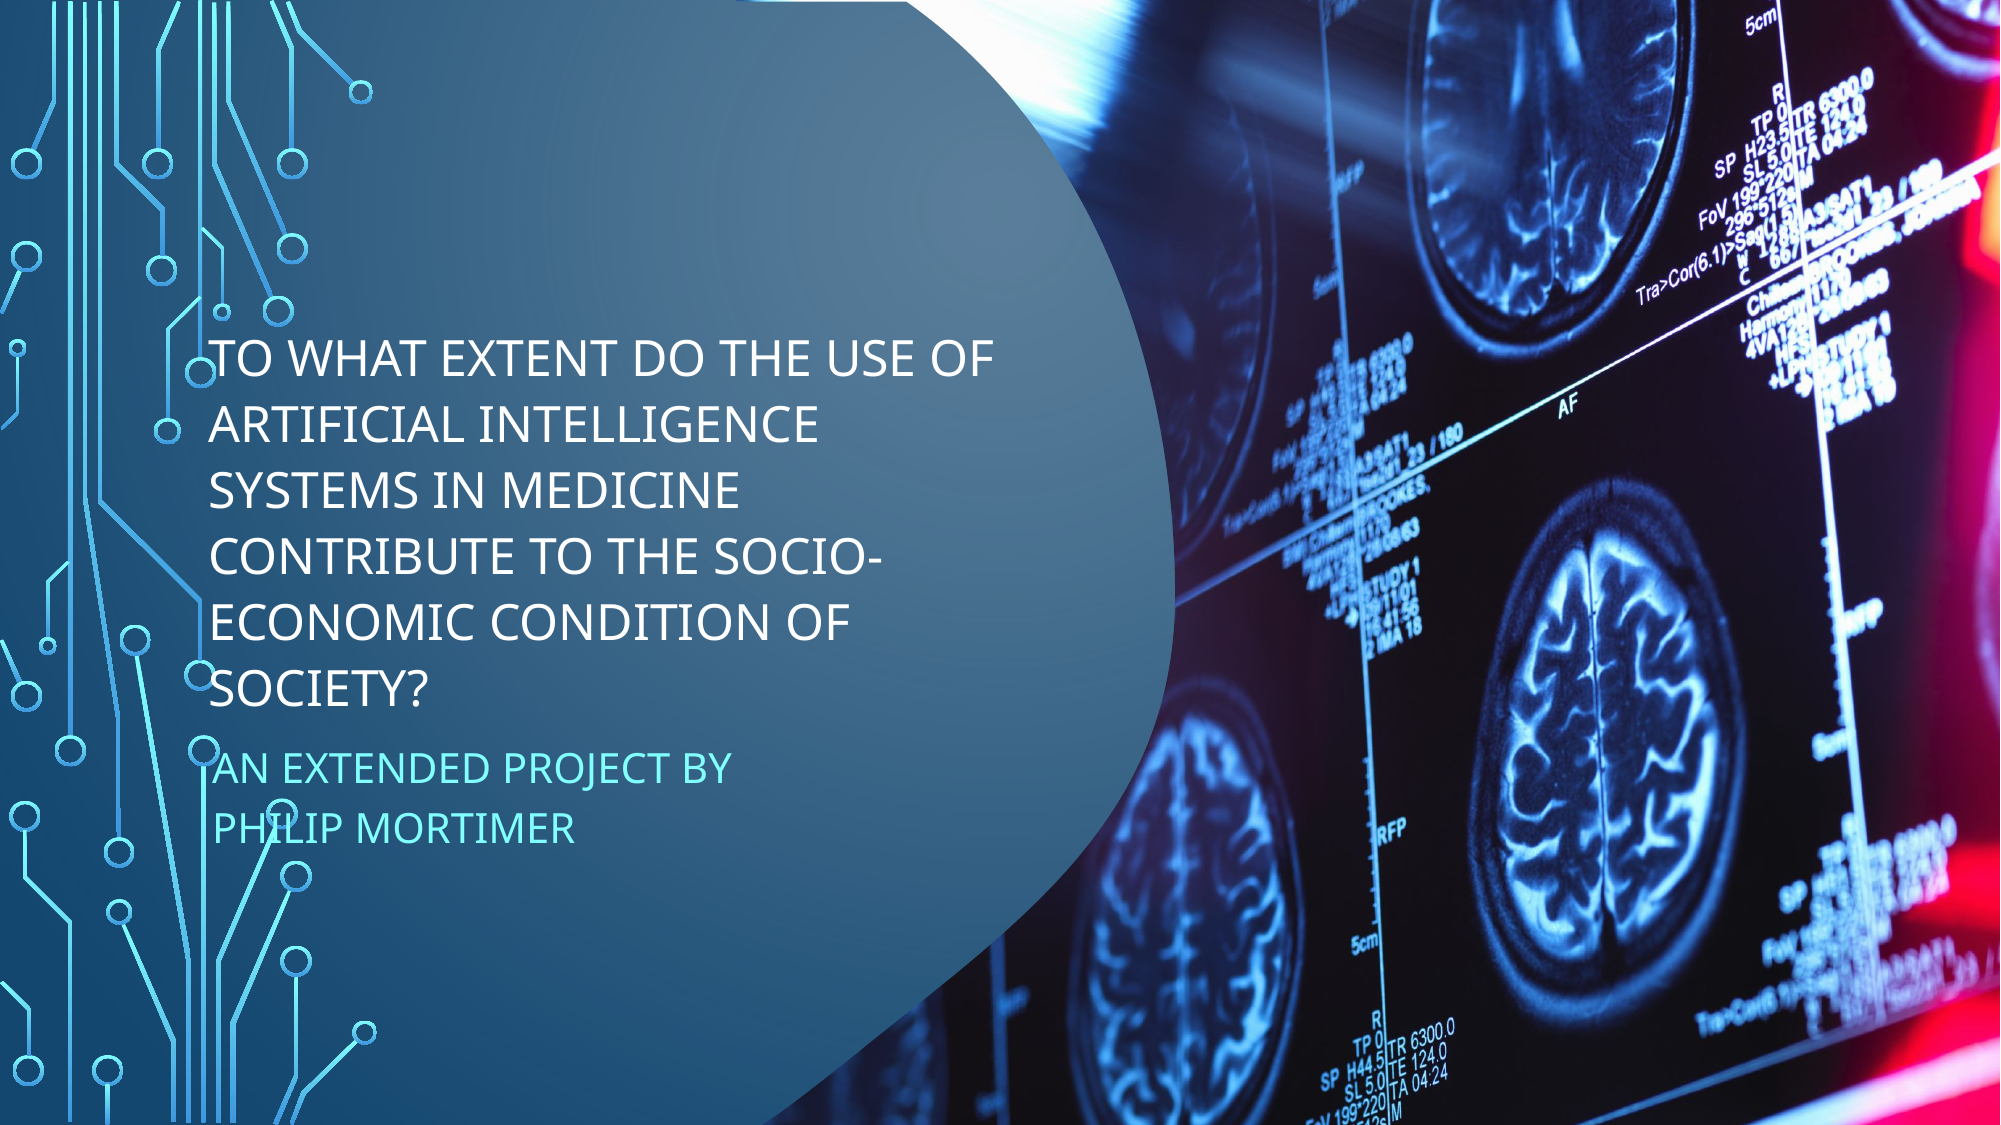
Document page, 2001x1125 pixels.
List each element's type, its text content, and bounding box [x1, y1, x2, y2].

title To what extent do the use of Artificial Intelligence systems in Medicine contribute to the socio-economic condition of society? [193, 220, 735, 724]
picture [735, 0, 2000, 1125]
subtitle An Extended Project by Philip Mortimer [197, 723, 735, 983]
